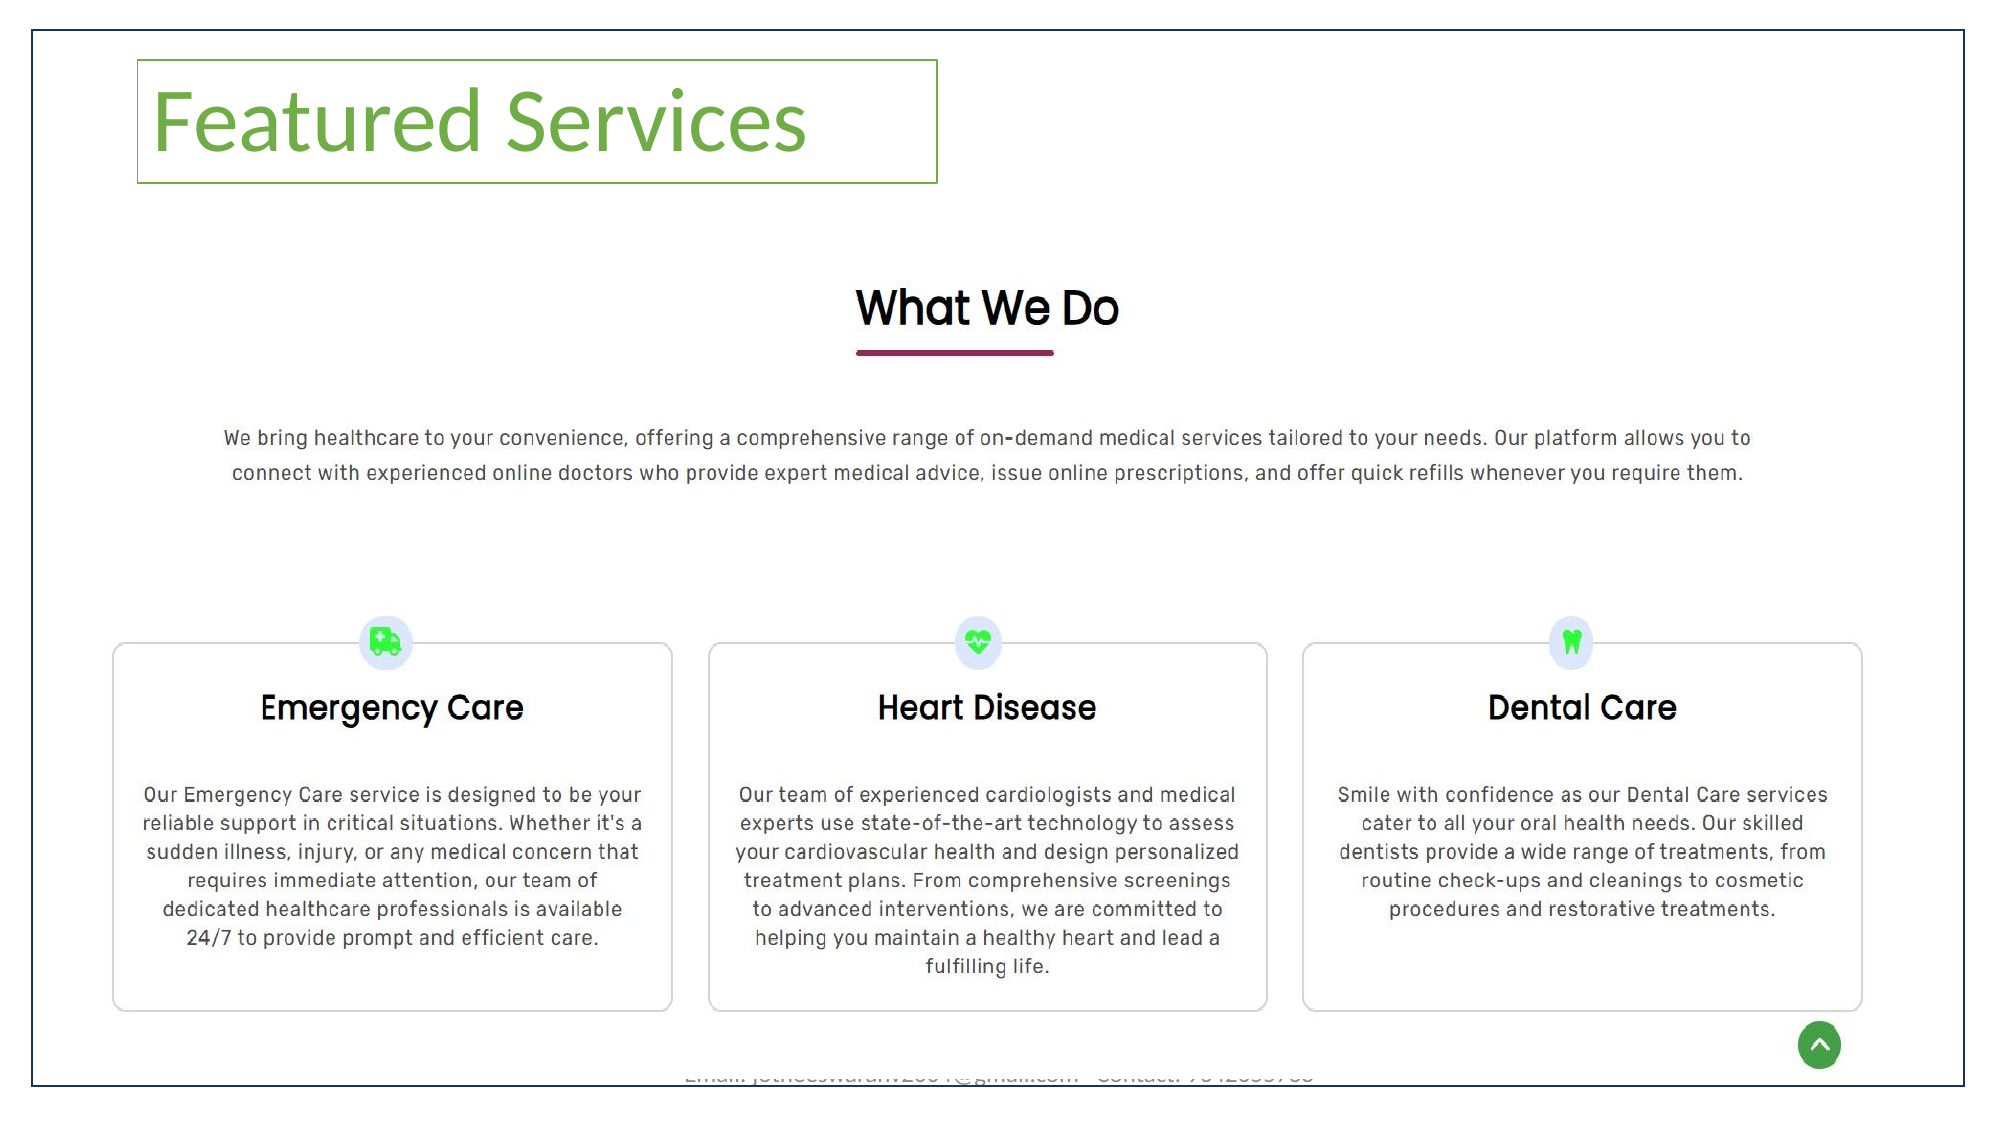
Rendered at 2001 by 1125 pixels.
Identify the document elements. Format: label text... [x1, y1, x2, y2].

footer Email: jotheeswaranv2004@gmail.com Contact: 9342655738 [662, 1079, 1338, 1103]
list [84, 213, 1880, 1079]
text_box [31, 29, 1965, 1087]
